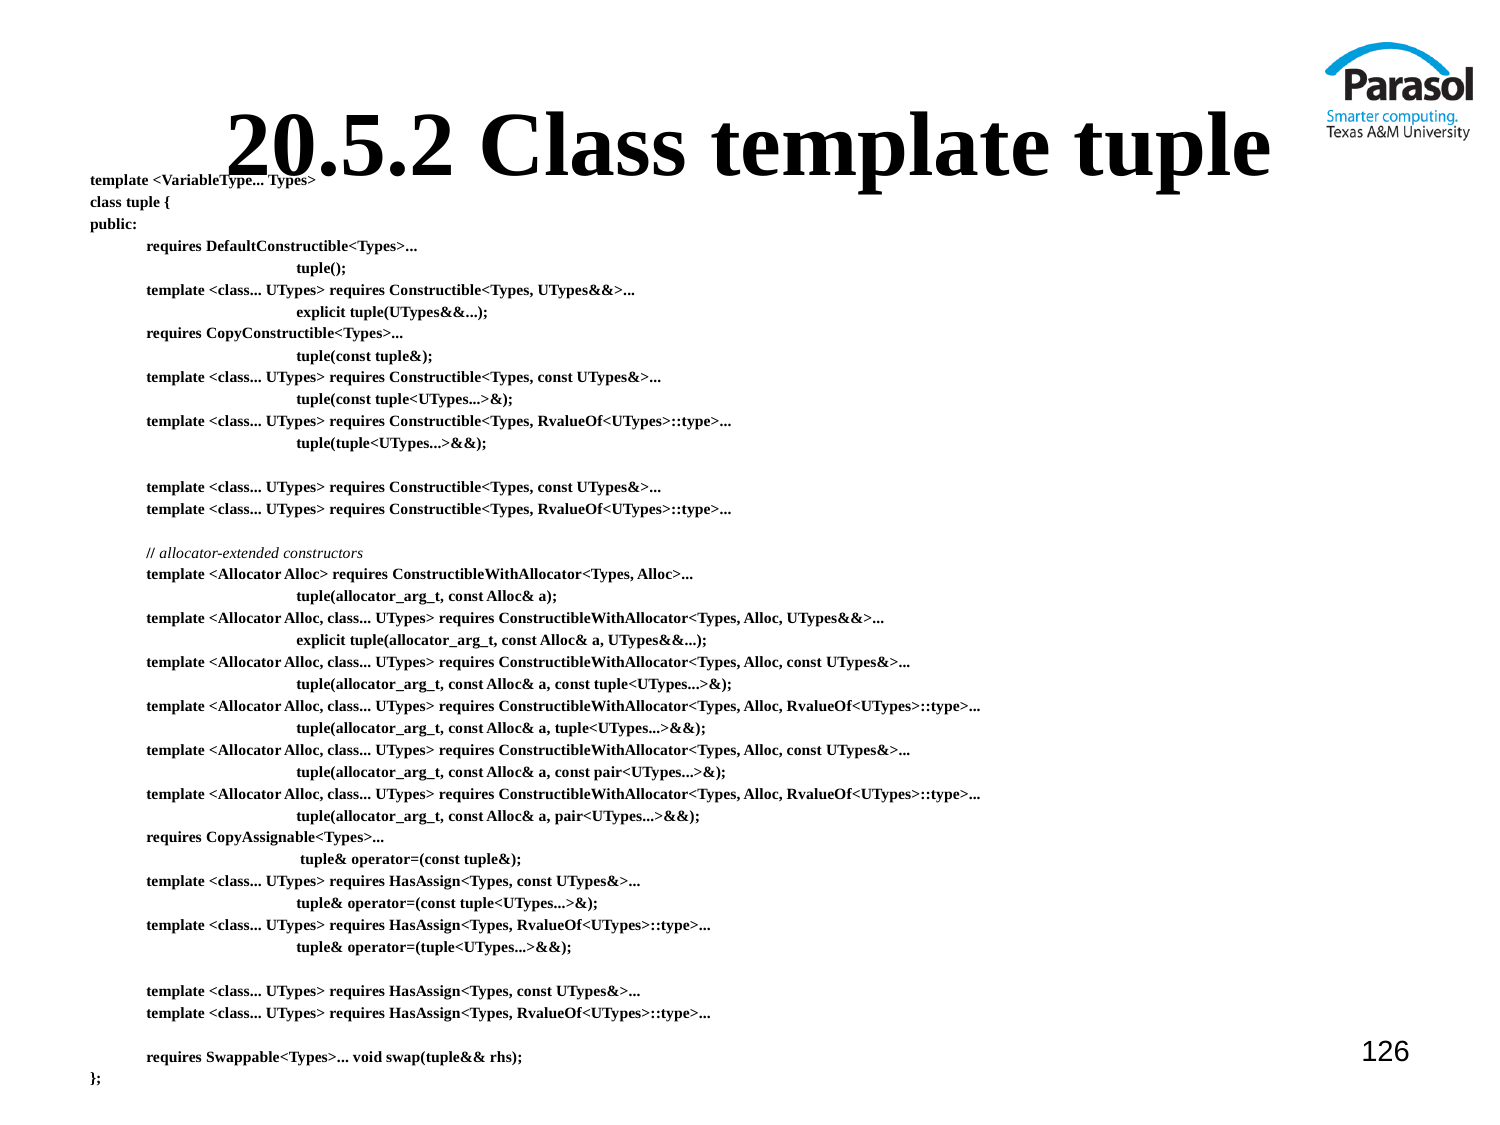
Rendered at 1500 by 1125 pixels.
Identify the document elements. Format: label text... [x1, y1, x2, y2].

picture [1312, 24, 1488, 158]
title 20.5.2 Class template tuple [74, 44, 1426, 162]
list template <VariableType... Types> class tuple { public: requires DefaultConstructible<Types>... tuple(); template <class... UTypes> requires Constructible<Types, UTypes&&>... explicit tuple(UTypes&&...); requires CopyConstructible<Types>... tuple(const tuple&); template <class... UTypes> requires Constructible<Types, const UTypes&>... tuple(const tuple<UTypes...>&); template <class... UTypes> requires Constructible<Types, RvalueOf<UTypes>::type>... tuple(tuple<UTypes...>&&); template <class... UTypes> requires Constructible<Types, const UTypes&>... template <class... UTypes> requires Constructible<Types, RvalueOf<UTypes>::type>... // allocator-extended constructors template <Allocator Alloc> requires ConstructibleWithAllocator<Types, Alloc>... tuple(allocator_arg_t, const Alloc& a); template <Allocator Alloc, class... UTypes> requires ConstructibleWithAllocator<Types, Alloc, UTypes&&>... explicit tuple(allocator_arg_t, const Alloc& a, UTypes&&...); template <Allocator Alloc, class... UTypes> requires ConstructibleWithAllocator<Types, Alloc, const UTypes&>... tuple(allocator_arg_t, const Alloc& a, const tuple<UTypes...>&); template <Allocator Alloc, class... UTypes> requires ConstructibleWithAllocator<Types, Alloc, RvalueOf<UTypes>::type>... tuple(allocator_arg_t, const Alloc& a, tuple<UTypes...>&&); template <Allocator Alloc, class... UTypes> requires ConstructibleWithAllocator<Types, Alloc, const UTypes&>... tuple(allocator_arg_t, const Alloc& a, const pair<UTypes...>&); template <Allocator Alloc, class... UTypes> requires ConstructibleWithAllocator<Types, Alloc, RvalueOf<UTypes>::type>... tuple(allocator_arg_t, const Alloc& a, pair<UTypes...>&&); requires CopyAssignable<Types>... tuple& operator=(const tuple&); template <class... UTypes> requires HasAssign<Types, const UTypes&>... tuple& operator=(const tuple<UTypes...>&); template <class... UTypes> requires HasAssign<Types, RvalueOf<UTypes>::type>... tuple& operator=(tuple<UTypes...>&&); template <class... UTypes> requires HasAssign<Types, const UTypes&>... template <class... UTypes> requires HasAssign<Types, RvalueOf<UTypes>::type>... requires Swappable<Types>... void swap(tuple&& rhs); }; [74, 162, 1426, 1006]
slide_number 126 [1074, 1024, 1426, 1103]
